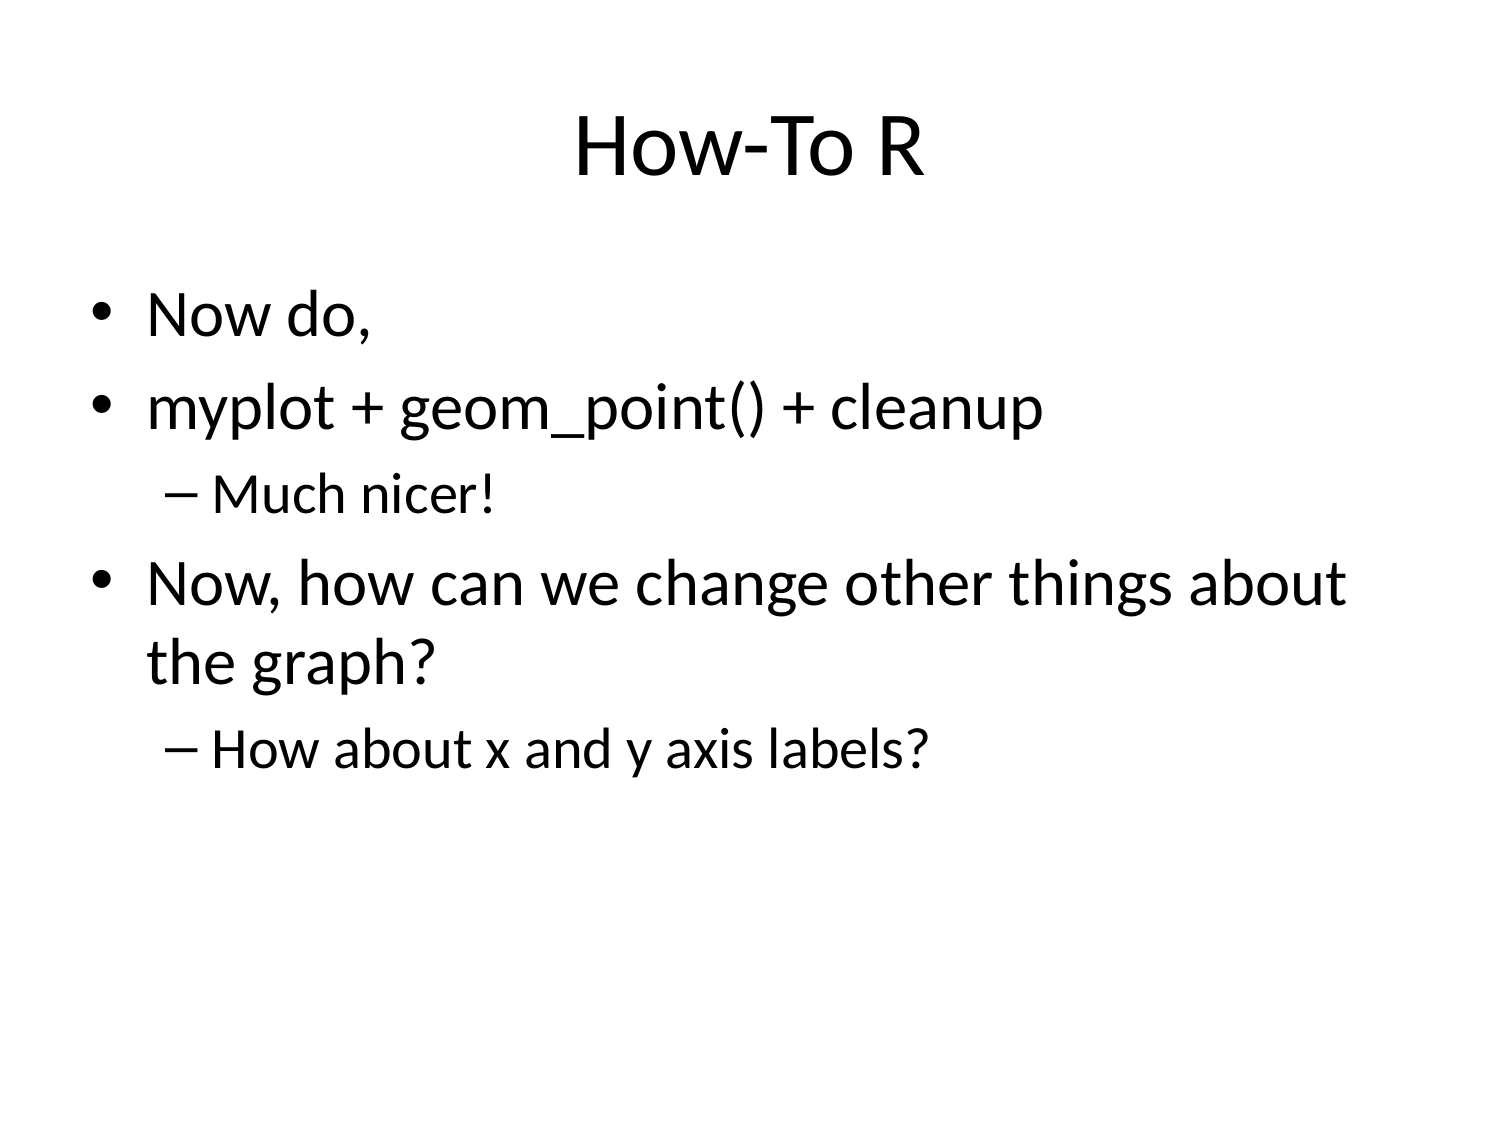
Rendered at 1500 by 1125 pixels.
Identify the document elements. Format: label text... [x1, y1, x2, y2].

list Now do, myplot + geom_point() + cleanup Much nicer! Now, how can we change other things about the graph? How about x and y axis labels? [75, 262, 1425, 1005]
title How-To R [75, 45, 1425, 233]
